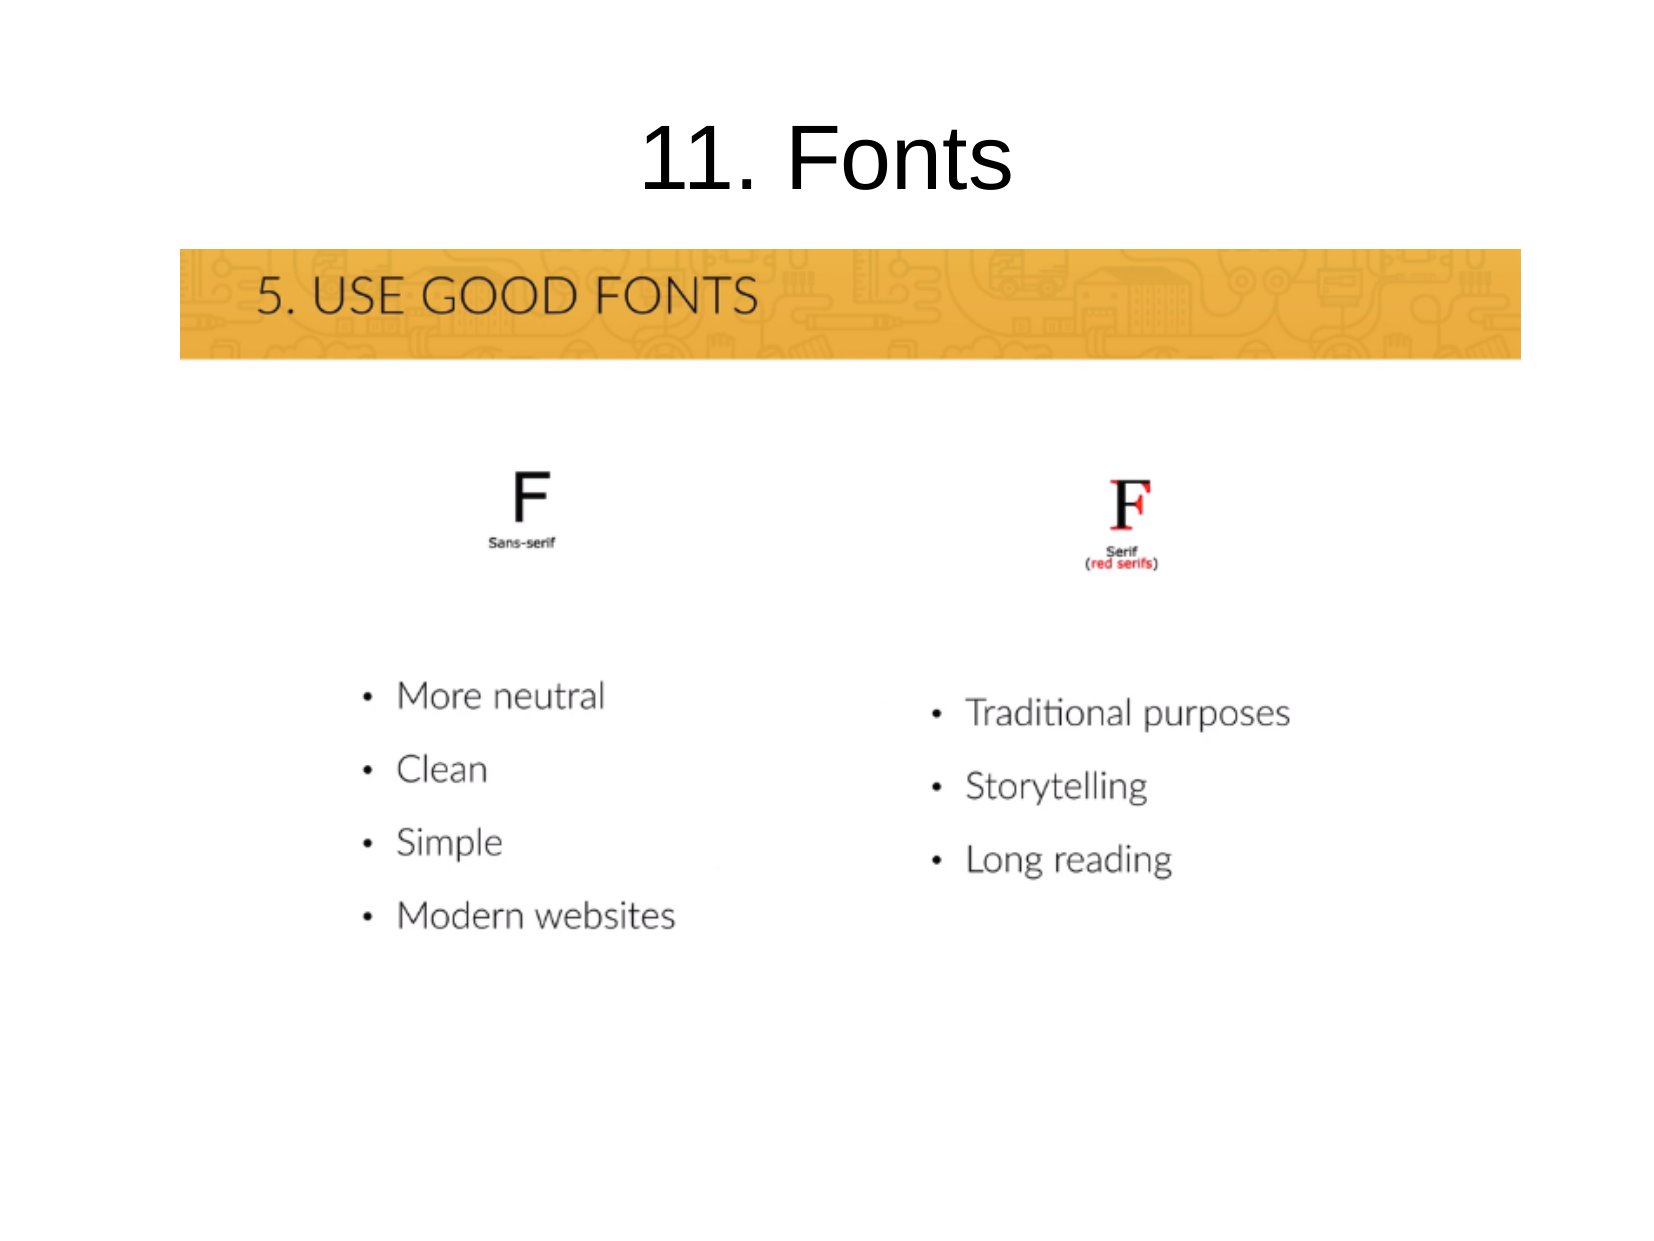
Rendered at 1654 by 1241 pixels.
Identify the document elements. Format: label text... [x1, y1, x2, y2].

text_box 11. Fonts [82, 49, 1571, 257]
picture [179, 249, 1521, 1066]
